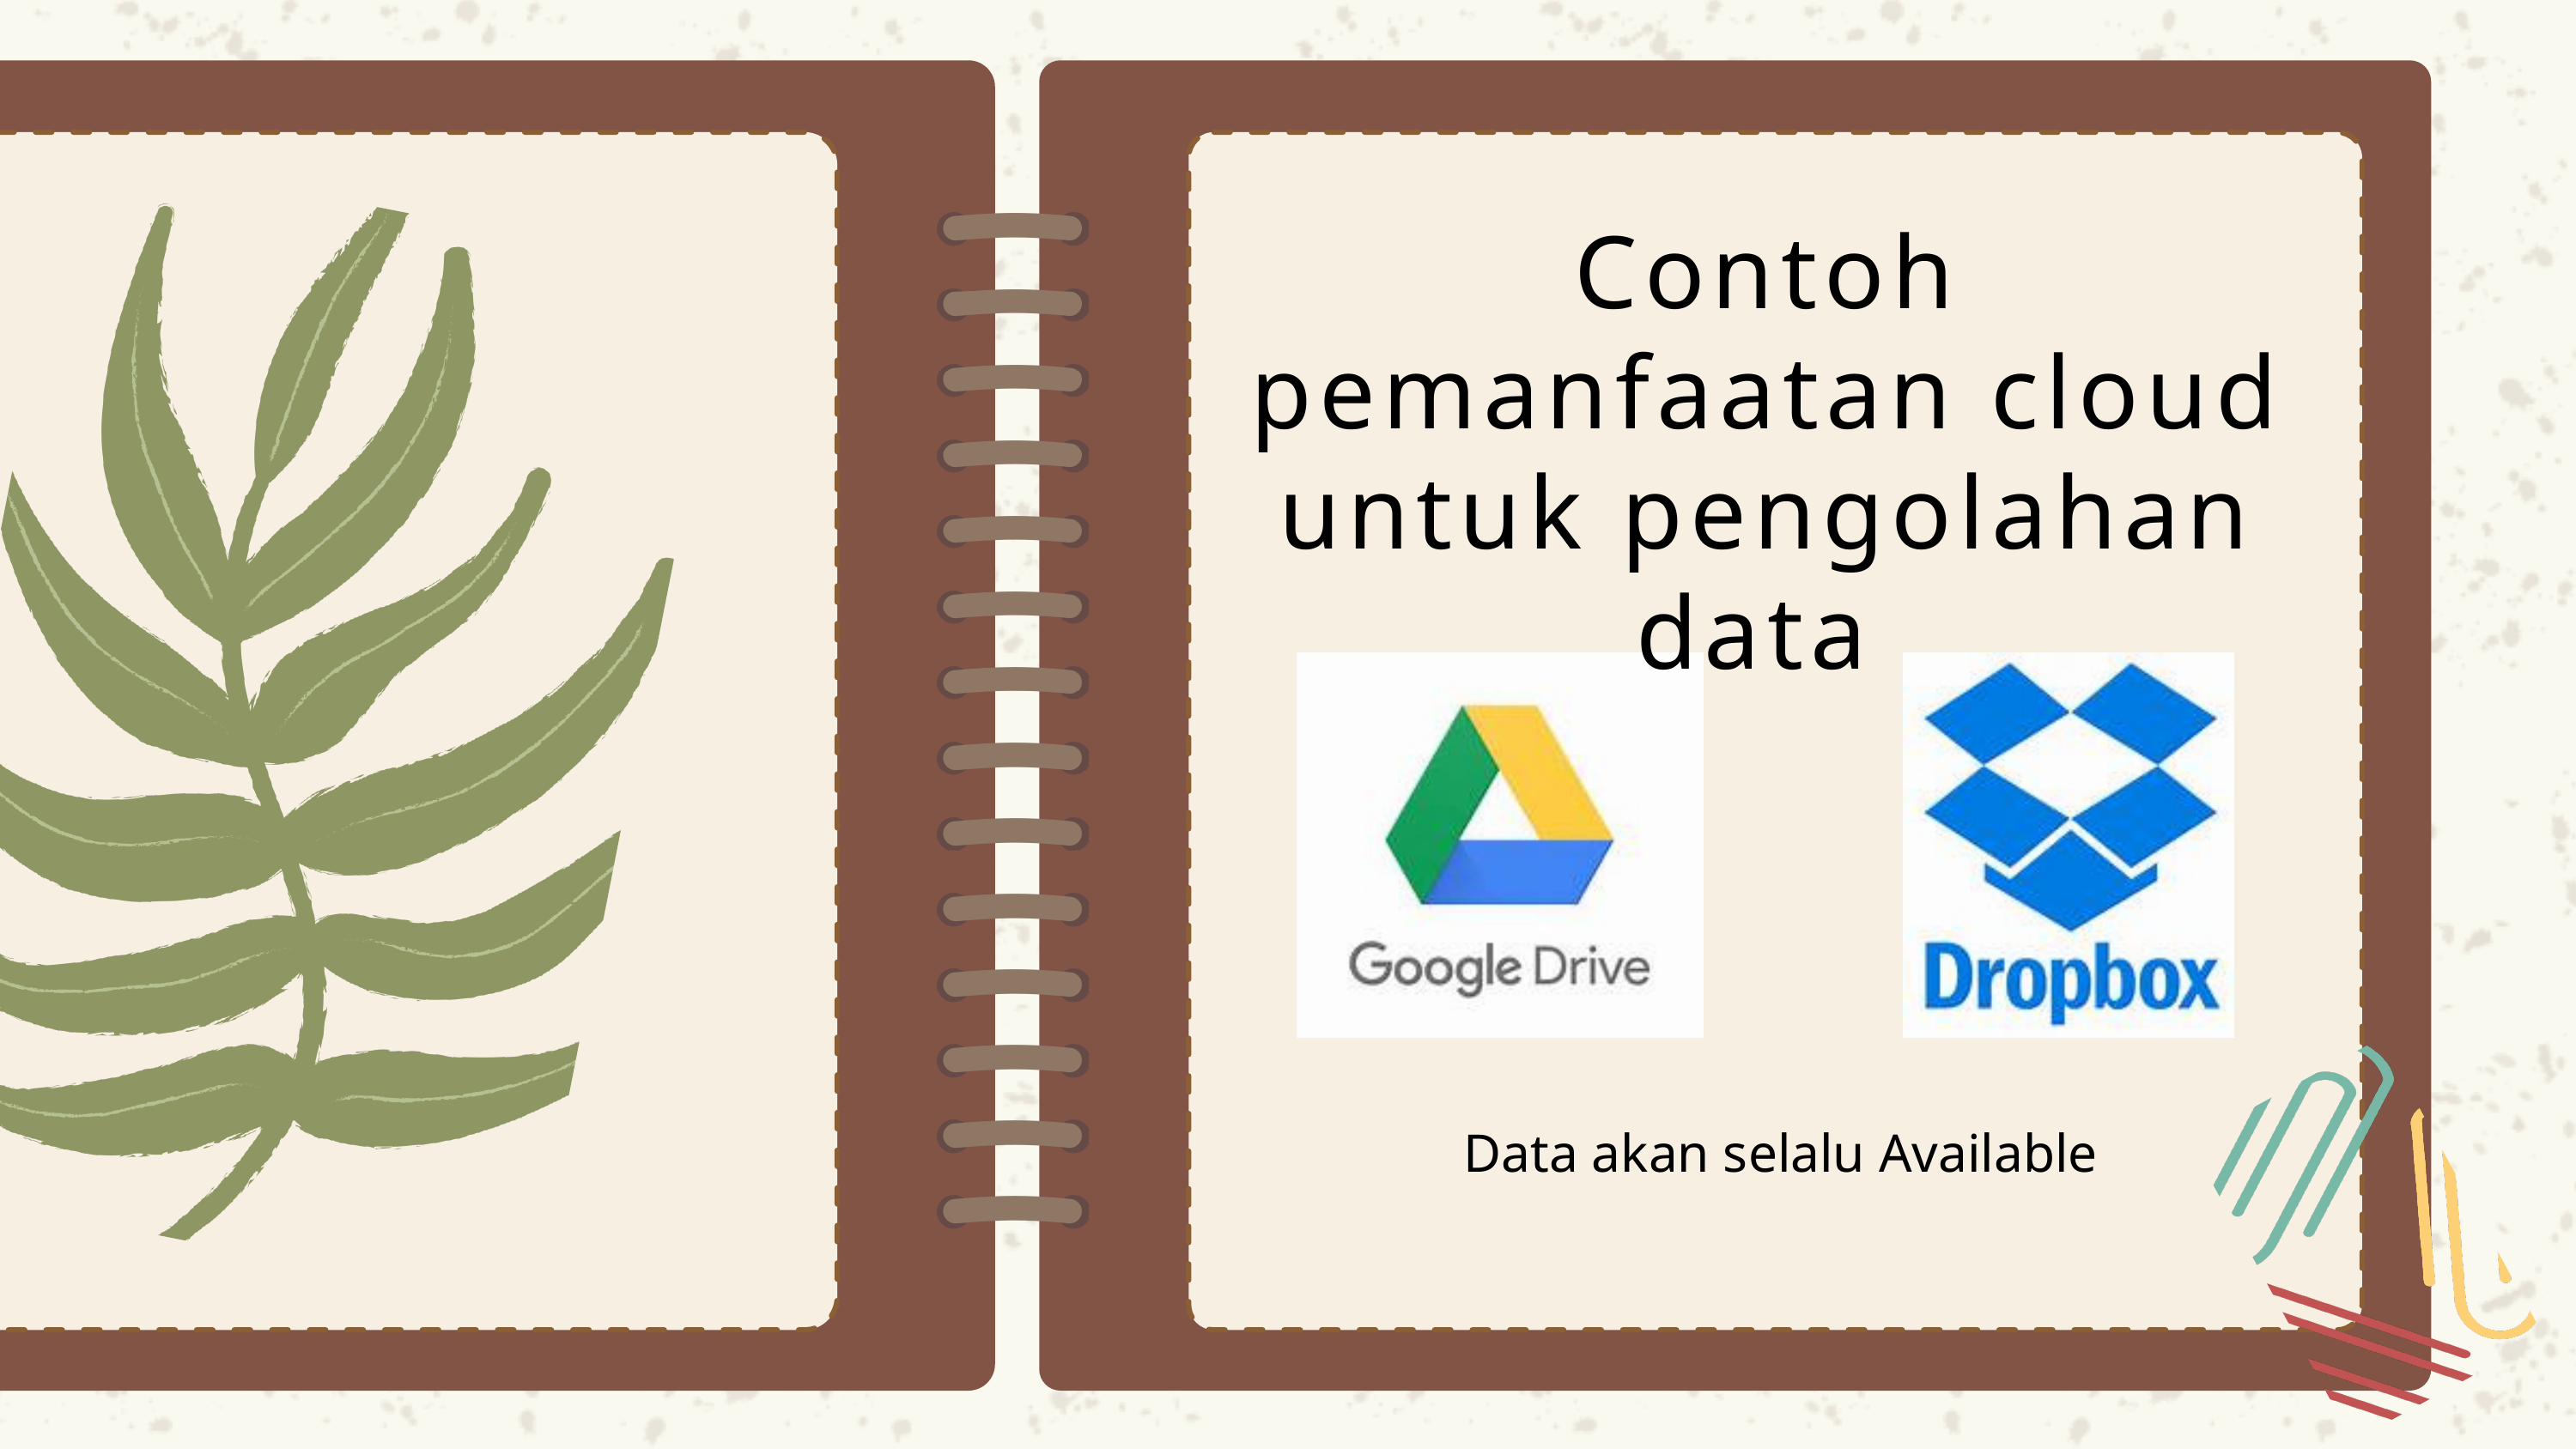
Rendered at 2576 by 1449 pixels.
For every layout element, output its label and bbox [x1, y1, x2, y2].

text_box [1188, 131, 2363, 1331]
text_box [0, 131, 838, 1331]
text_box [1039, 60, 2432, 1391]
text_box [0, 60, 995, 1391]
text_box [0, 0, 2576, 1449]
